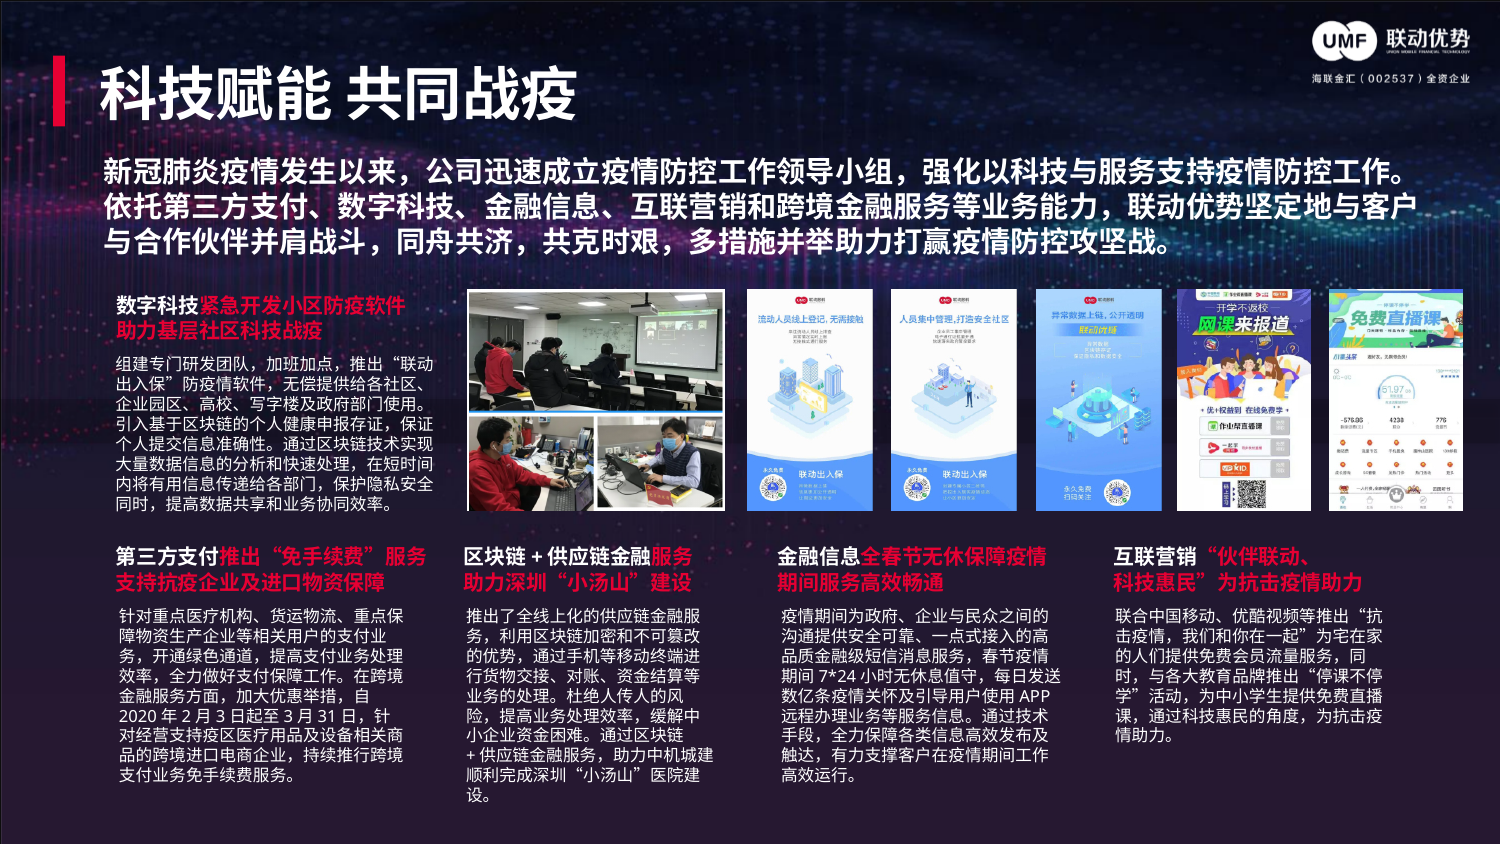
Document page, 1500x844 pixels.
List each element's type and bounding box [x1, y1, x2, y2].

text_box [770, 536, 1070, 795]
text_box [467, 289, 1463, 512]
text_box [1106, 536, 1402, 755]
text_box [456, 536, 725, 795]
text_box [108, 536, 449, 795]
picture [0, 0, 1500, 844]
